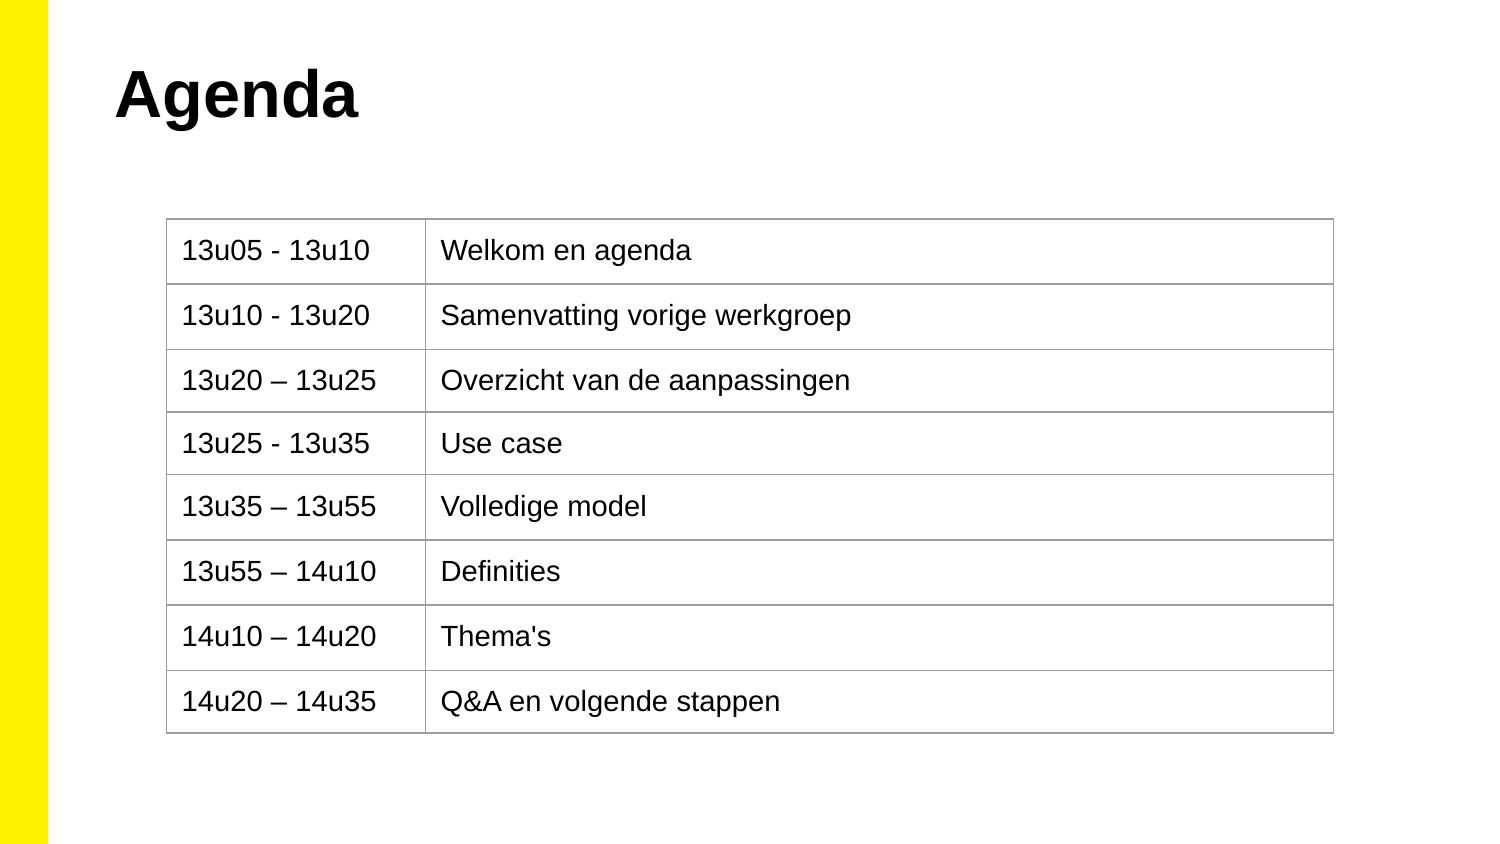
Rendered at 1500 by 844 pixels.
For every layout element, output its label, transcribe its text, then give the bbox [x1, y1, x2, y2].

table_cell Samenvatting vorige werkgroep [426, 285, 1333, 349]
table_cell 13u35 – 13u55 [167, 475, 425, 539]
table_header Welkom en agenda [426, 220, 1333, 283]
table_cell 13u55 – 14u10 [167, 541, 425, 604]
table_cell Definities [426, 541, 1333, 604]
text_box Agenda [103, 44, 1397, 167]
table_cell Volledige model [426, 475, 1333, 539]
table_cell 13u25 - 13u35 [167, 413, 425, 474]
table_cell Overzicht van de aanpassingen [426, 350, 1333, 411]
table_header 13u05 - 13u10 [167, 220, 425, 283]
table_cell Thema's [426, 606, 1333, 670]
table_cell 14u20 – 14u35 [167, 671, 425, 732]
table_cell Q&A en volgende stappen [426, 671, 1333, 732]
table_cell 13u20 – 13u25 [167, 350, 425, 411]
table_cell Use case [426, 413, 1333, 474]
table_cell 14u10 – 14u20 [167, 606, 425, 670]
table_cell 13u10 - 13u20 [167, 285, 425, 349]
